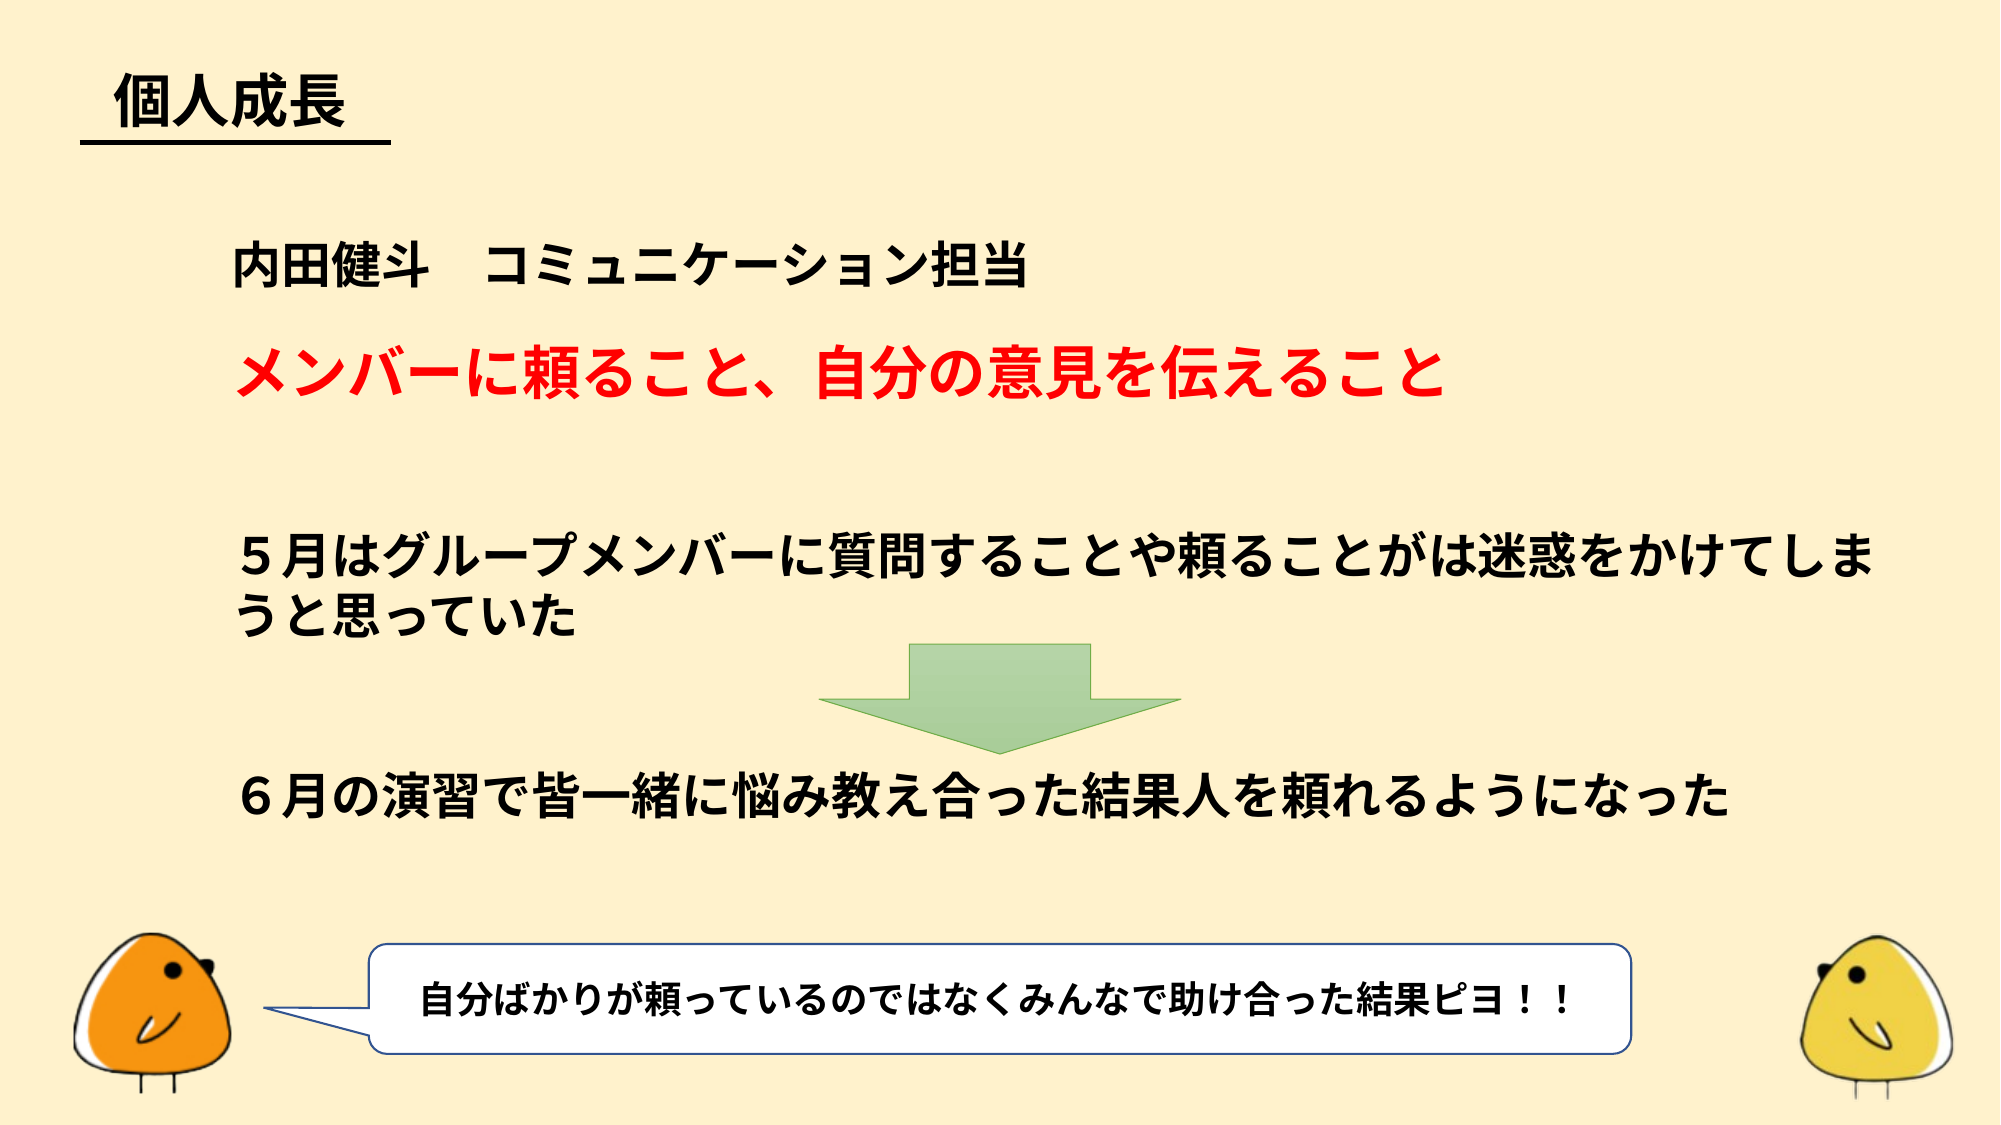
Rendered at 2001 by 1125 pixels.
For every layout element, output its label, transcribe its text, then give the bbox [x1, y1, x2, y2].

picture [32, 892, 265, 1125]
text_box 自分ばかりが頼っているのではなくみんなで助け合った結果ピヨ！！ [263, 942, 1633, 1055]
text_box ５月はグループメンバーに質問することや頼ることがは迷惑をかけてしまうと思っていた ６月の演習で皆一緒に悩み教え合った結果人を頼れるようになった [216, 517, 1943, 877]
text_box 内田健斗 コミュニケーション担当 [216, 225, 1159, 301]
text_box [818, 643, 1182, 755]
text_box 個人成長 [98, 56, 392, 142]
text_box メンバーに頼ること、自分の意見を伝えること [216, 328, 1813, 414]
picture [1778, 925, 1968, 1106]
